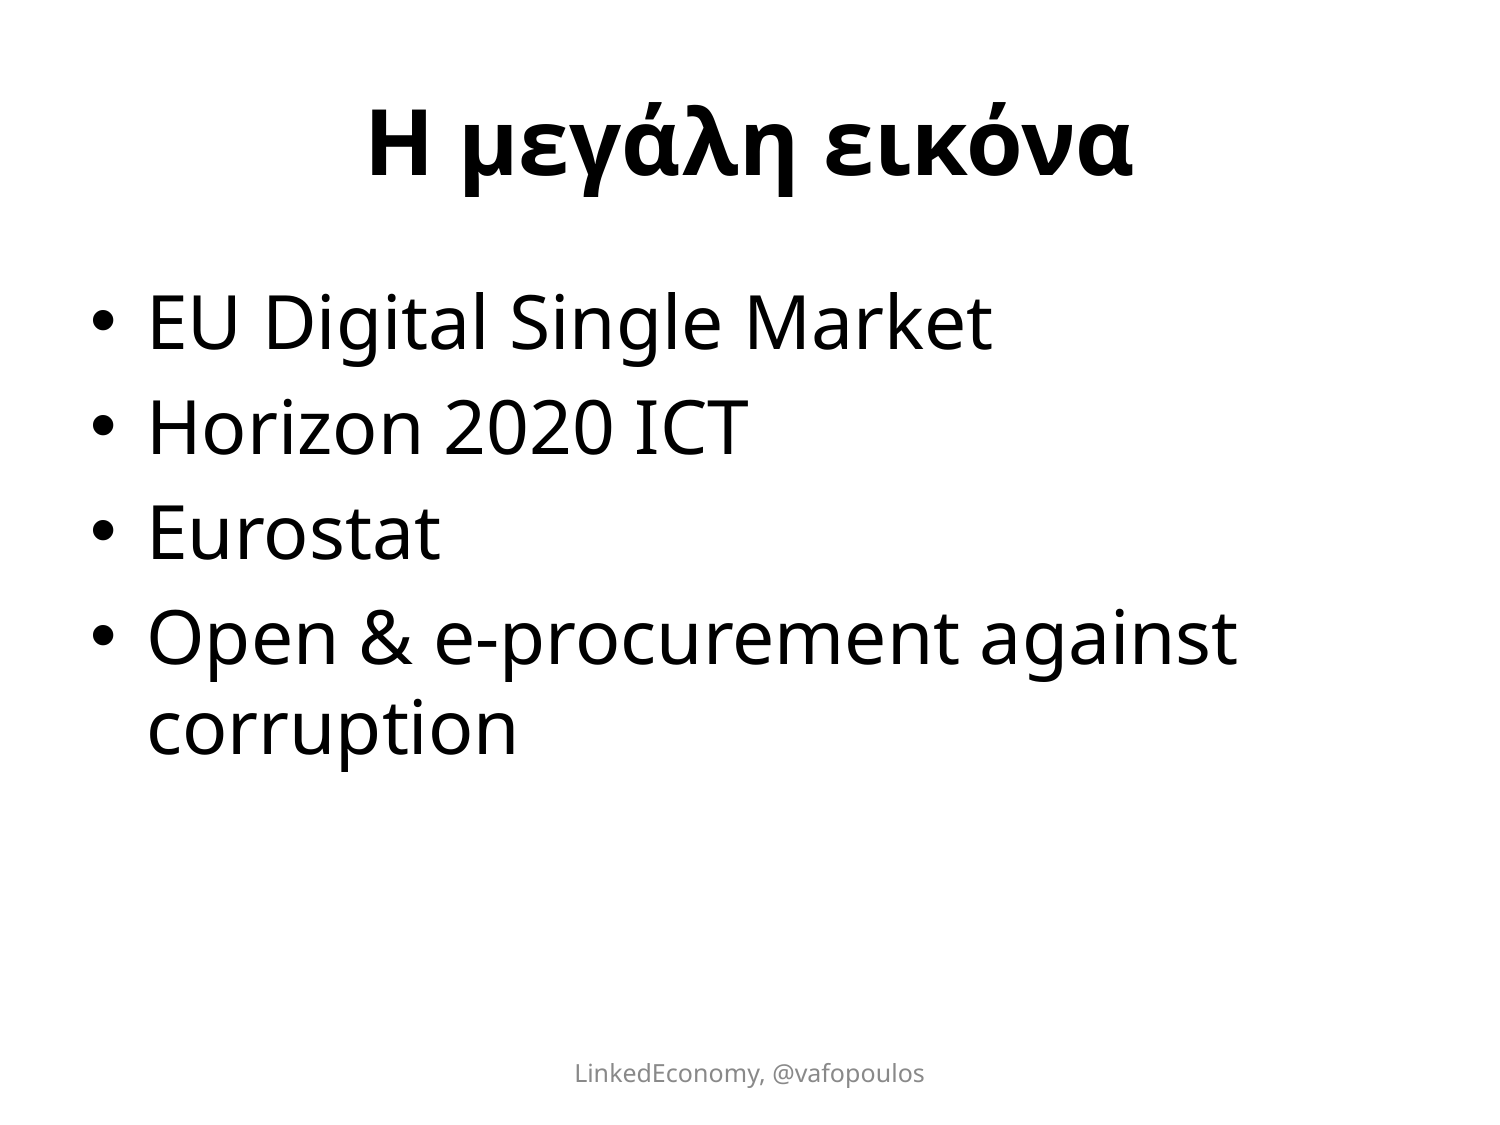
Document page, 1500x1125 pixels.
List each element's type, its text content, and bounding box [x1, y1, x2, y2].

title Η μεγάλη εικόνα [75, 45, 1425, 233]
footer LinkedEconomy, @vafopoulos [512, 1042, 988, 1103]
list EU Digital Single Market Horizon 2020 ICT Eurostat Open & e-procurement against corruption [75, 267, 1425, 1005]
